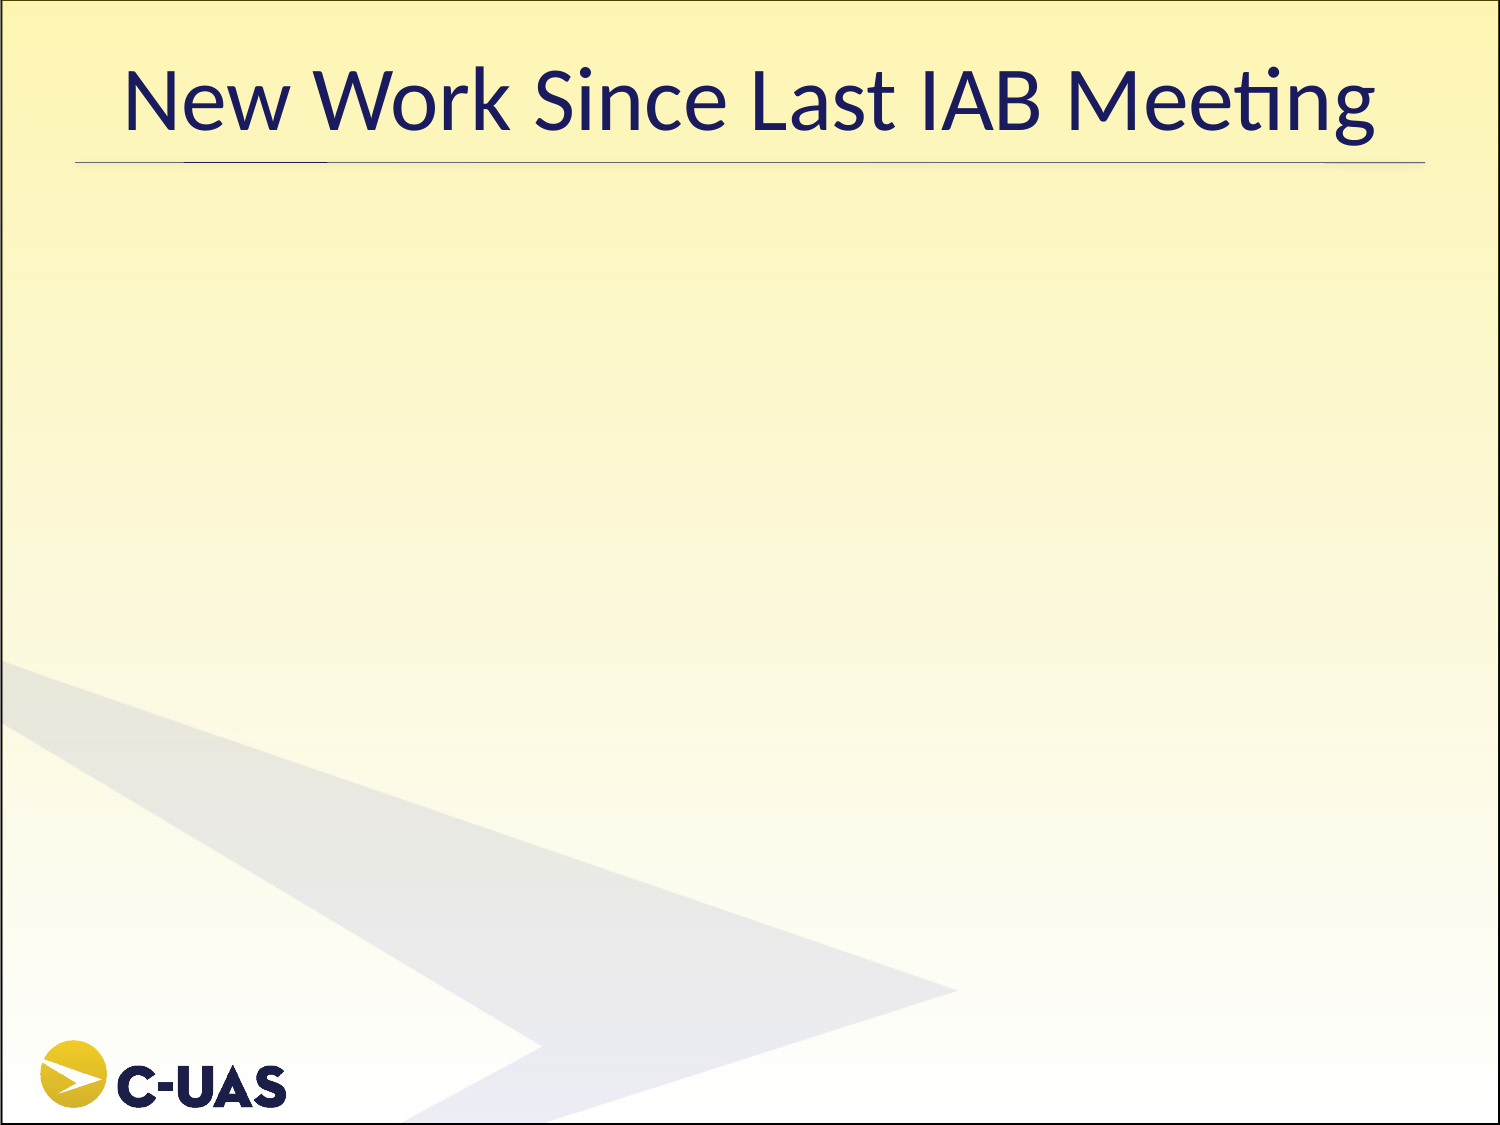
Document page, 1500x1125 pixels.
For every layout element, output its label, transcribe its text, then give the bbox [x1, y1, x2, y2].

picture [0, 0, 1500, 1125]
title New Work Since Last IAB Meeting [75, 24, 1425, 163]
